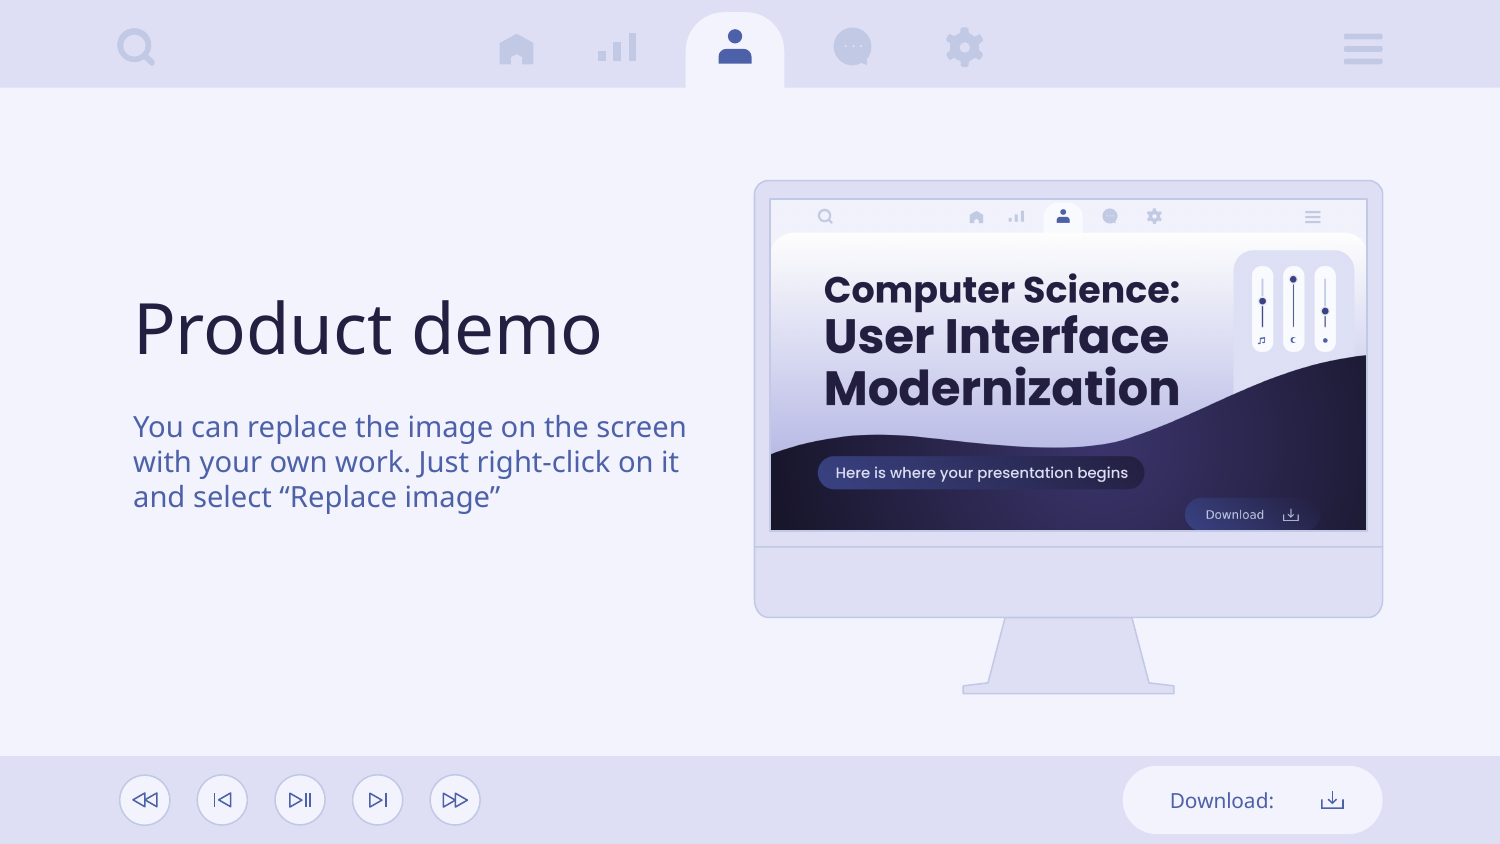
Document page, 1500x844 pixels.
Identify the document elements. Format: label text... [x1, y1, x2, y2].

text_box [754, 180, 1383, 694]
subtitle You can replace the image on the screen with your own work. Just right-click on it and select “Replace image” [118, 393, 714, 545]
title Product demo [118, 258, 714, 393]
picture [770, 199, 1367, 531]
